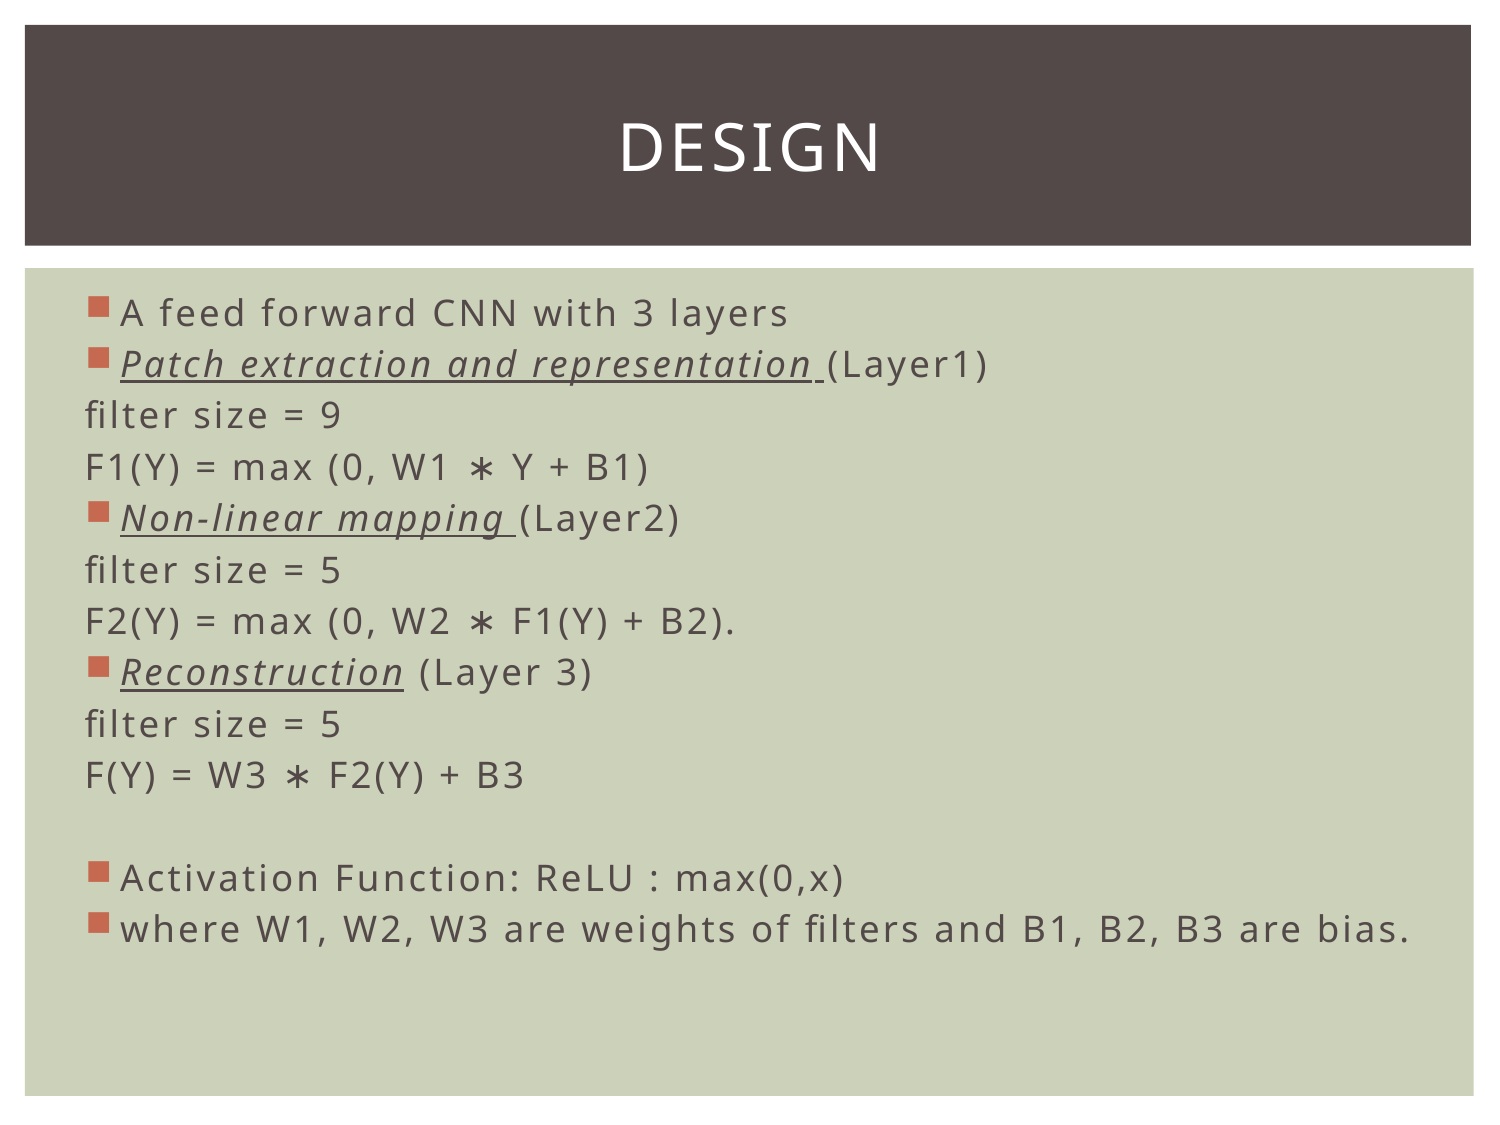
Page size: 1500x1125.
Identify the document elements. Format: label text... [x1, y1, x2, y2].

title DESIGN [62, 58, 1438, 232]
list A feed forward CNN with 3 layers Patch extraction and representation (Layer1) filter size = 9 F1(Y) = max (0, W1 ∗ Y + B1) Non-linear mapping (Layer2) filter size = 5 F2(Y) = max (0, W2 ∗ F1(Y) + B2). Reconstruction (Layer 3) filter size = 5 F(Y) = W3 ∗ F2(Y) + B3 Activation Function: ReLU : max(0,x) where W1, W2, W3 are weights of filters and B1, B2, B3 are bias. [62, 281, 1442, 1005]
